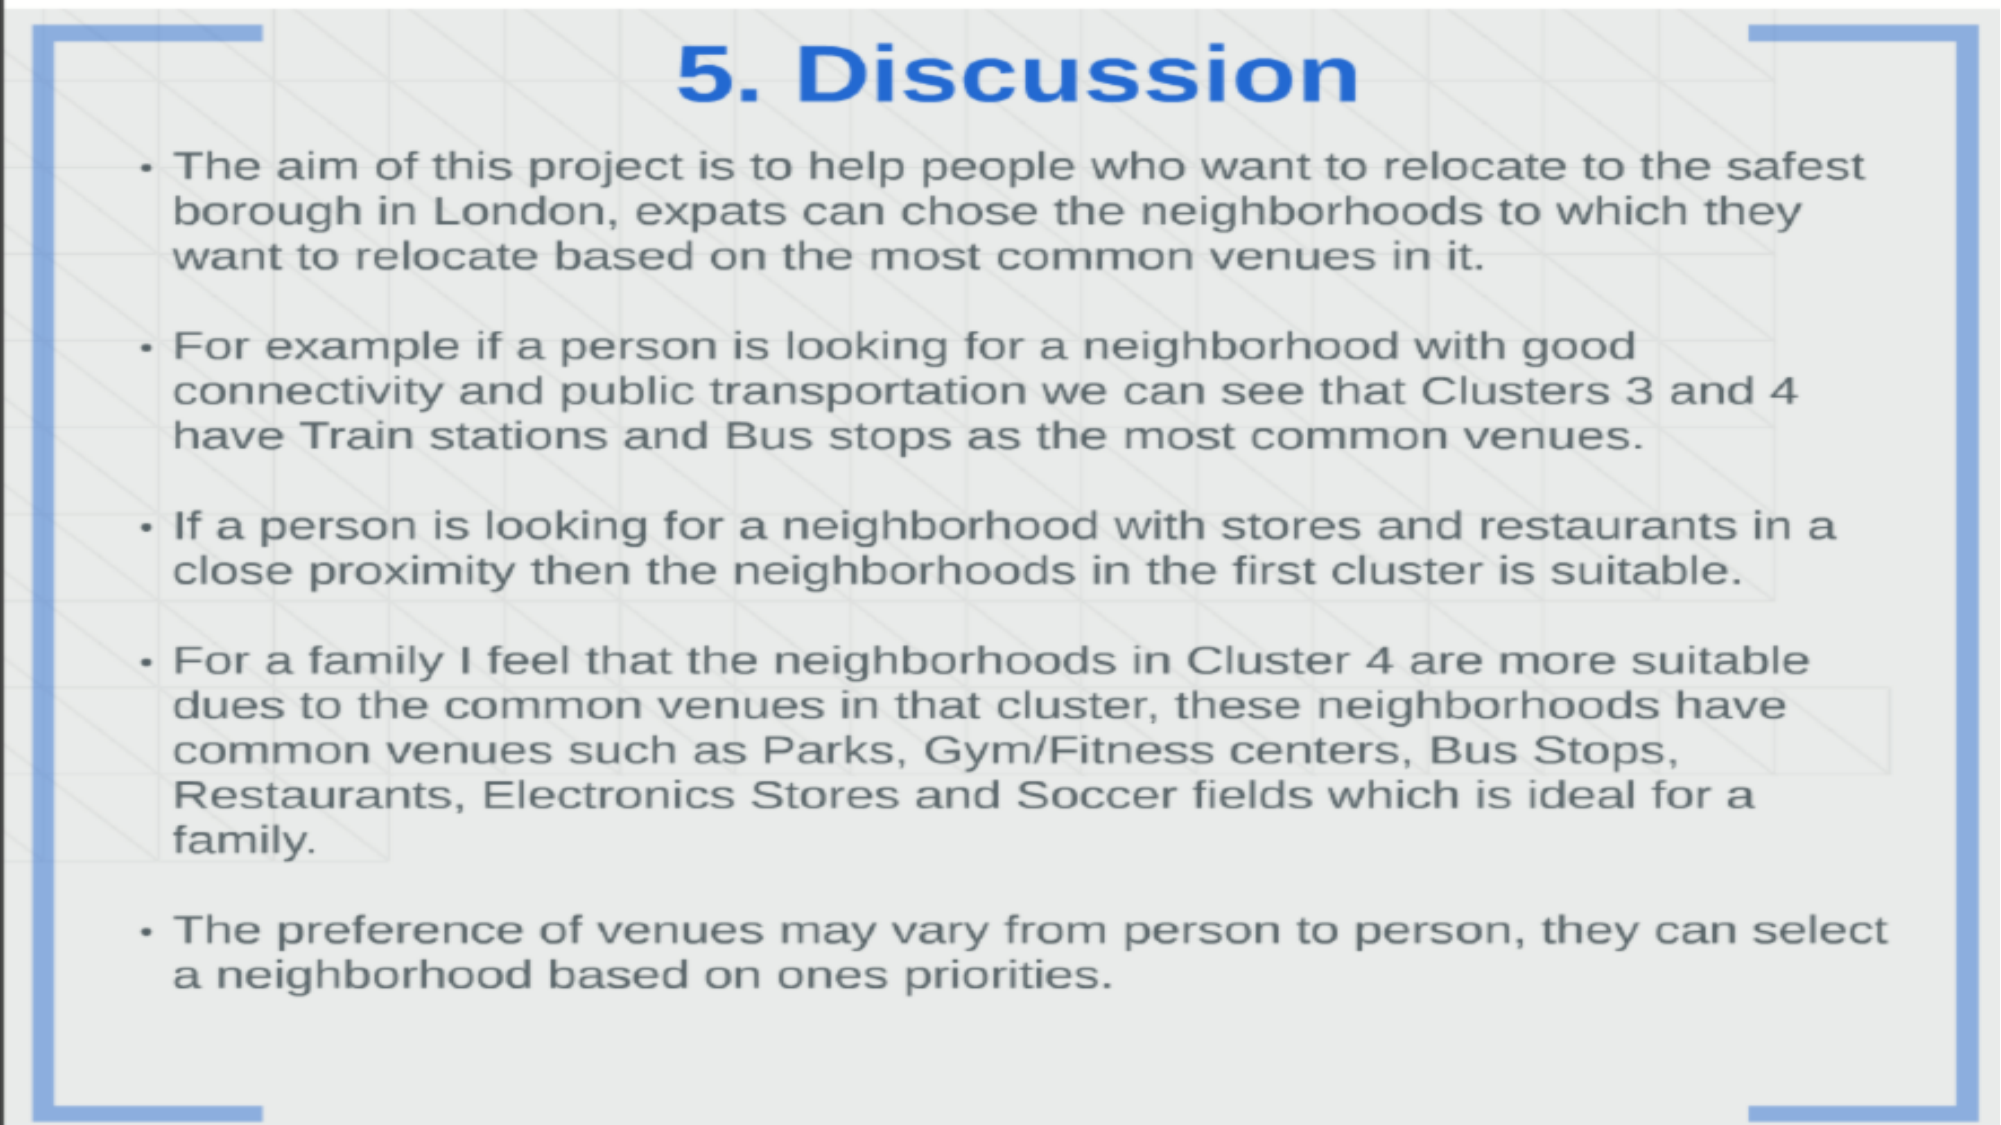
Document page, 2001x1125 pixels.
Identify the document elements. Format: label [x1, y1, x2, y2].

list [0, 0, 2000, 1125]
